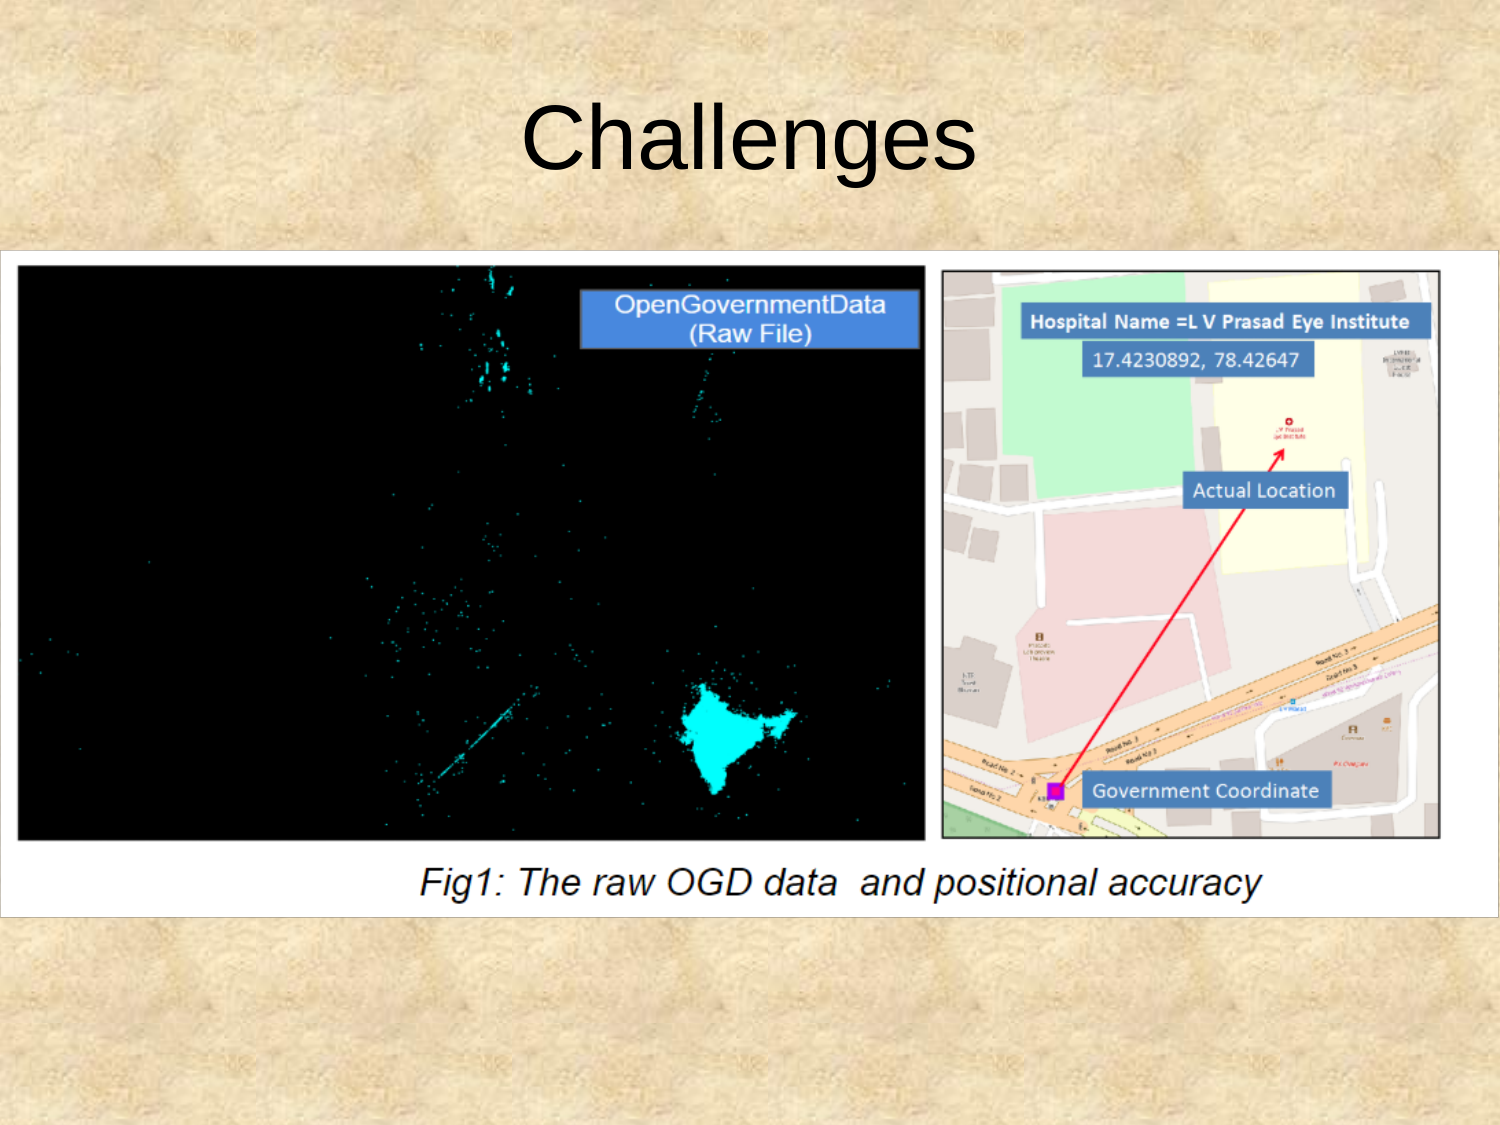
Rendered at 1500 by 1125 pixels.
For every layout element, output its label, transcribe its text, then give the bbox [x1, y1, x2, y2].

title Challenges [75, 44, 1425, 233]
picture [0, 0, 1500, 1125]
